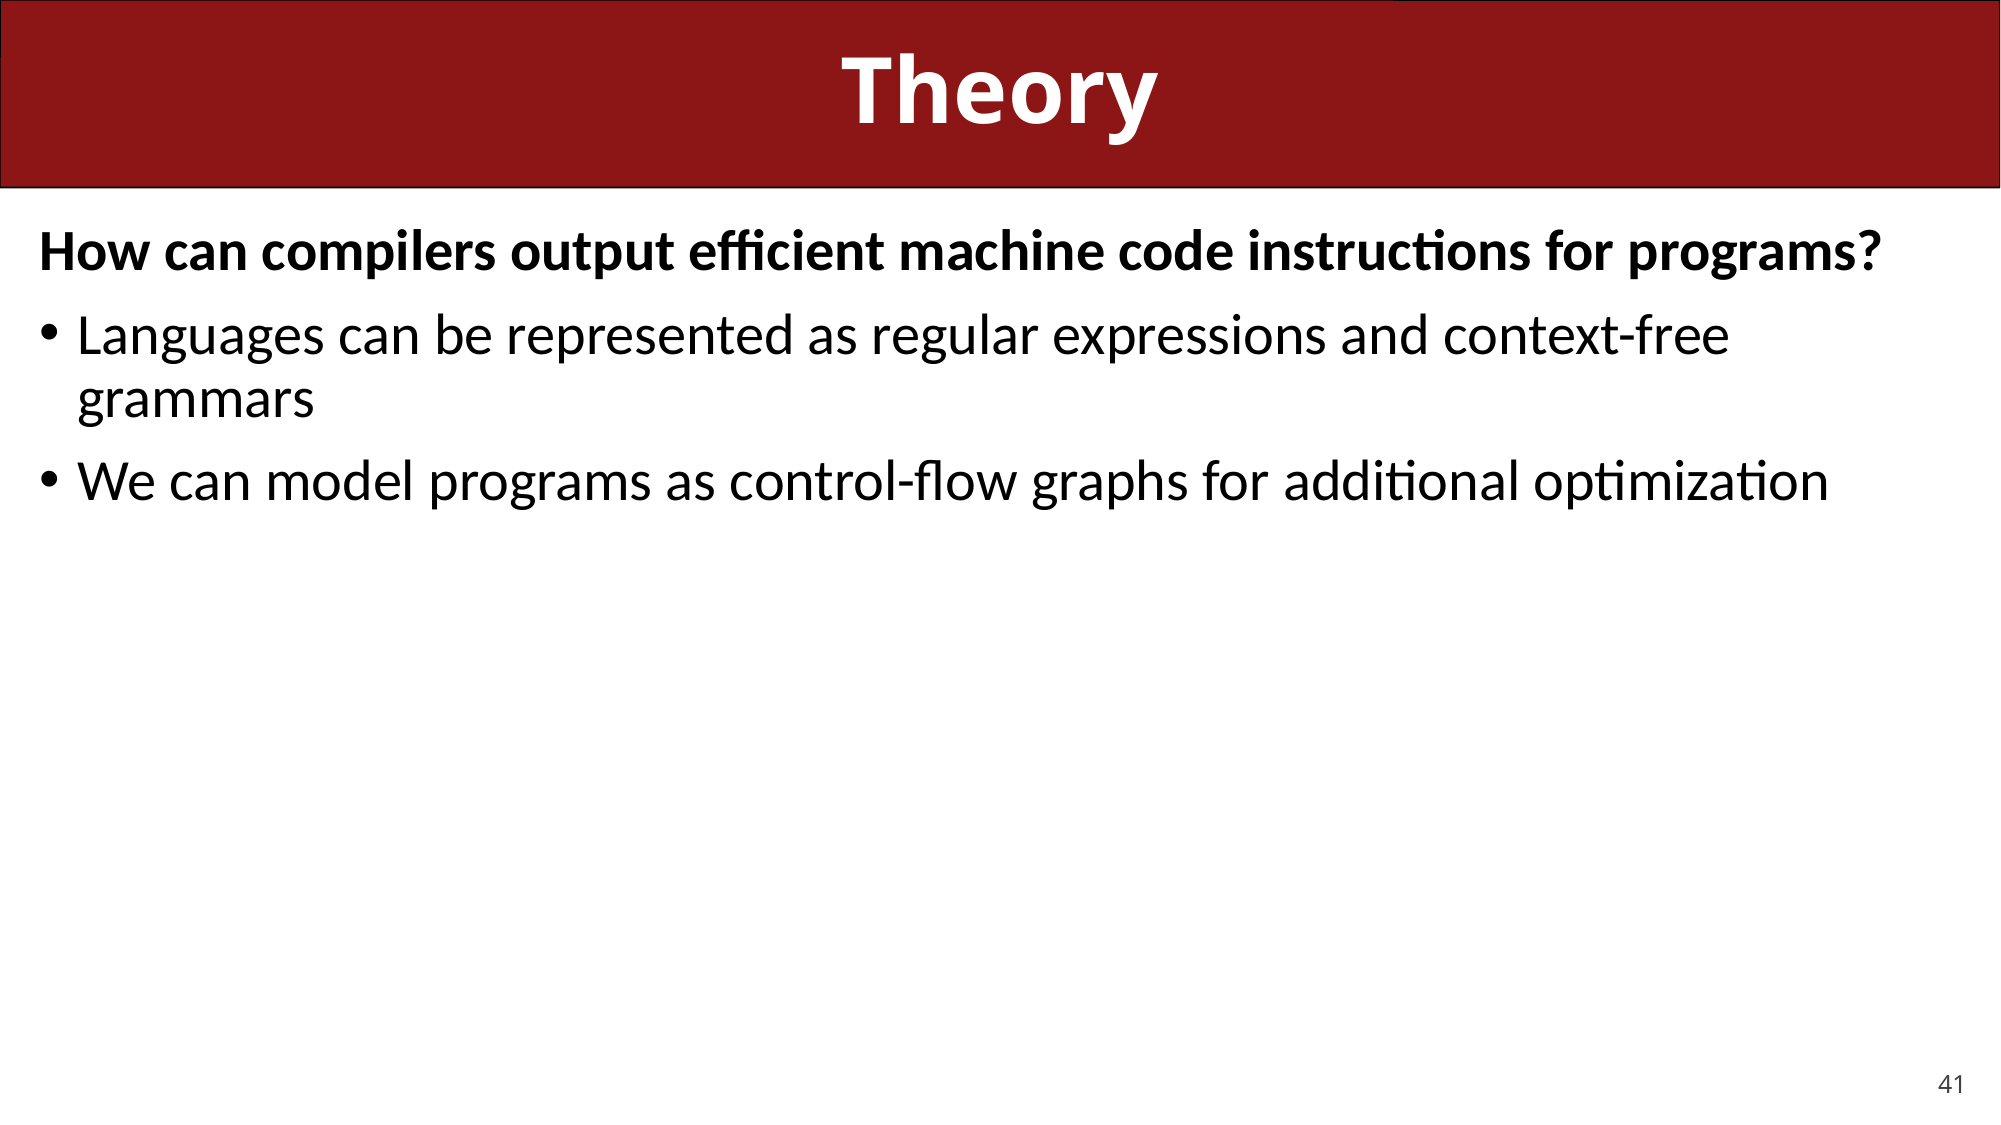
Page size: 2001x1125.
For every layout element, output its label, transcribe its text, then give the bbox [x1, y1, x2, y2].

list How can compilers output efficient machine code instructions for programs? Languages can be represented as regular expressions and context-free grammars We can model programs as control-flow graphs for additional optimization [24, 212, 1963, 1063]
title Theory [75, 0, 1925, 188]
